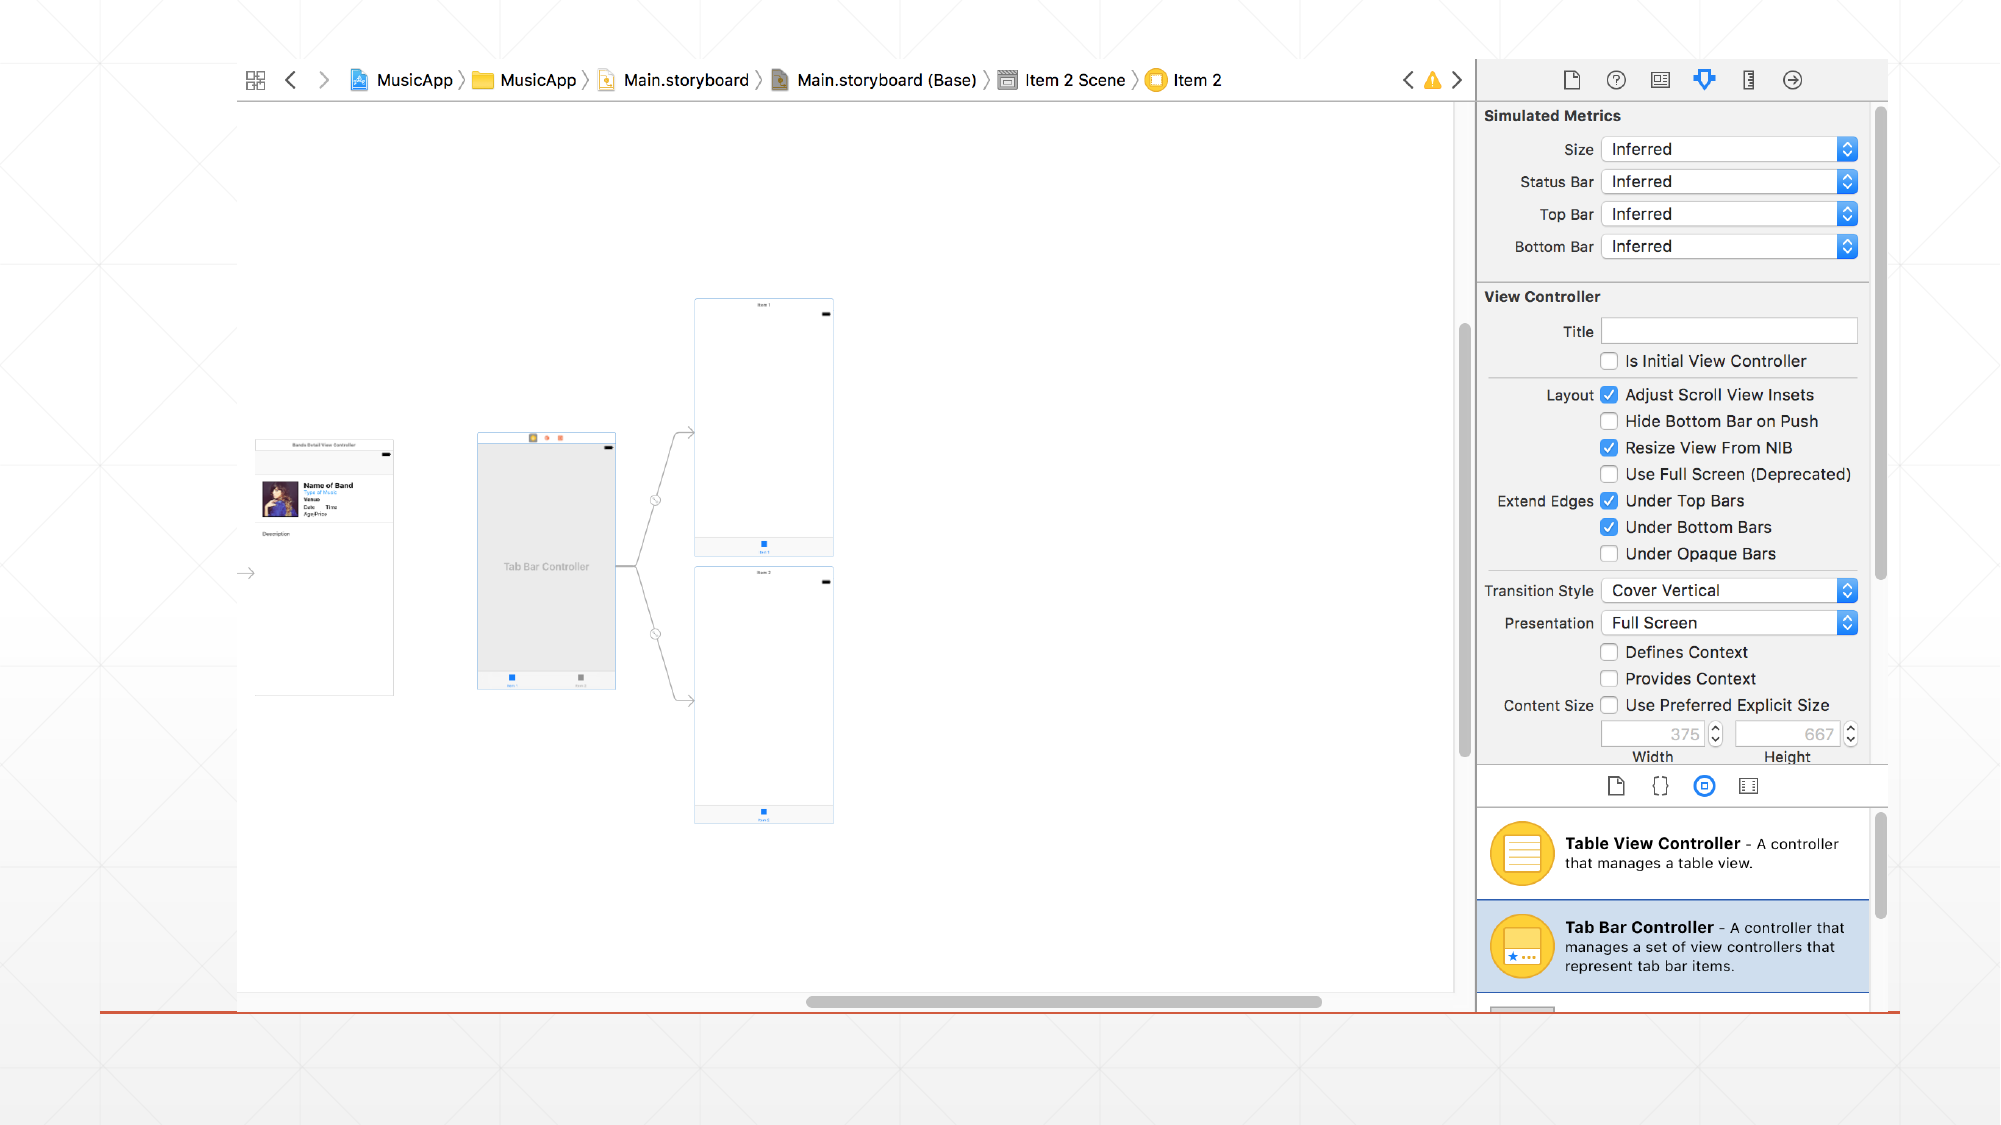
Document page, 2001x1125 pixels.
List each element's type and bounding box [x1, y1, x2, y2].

picture [237, 59, 1888, 1013]
